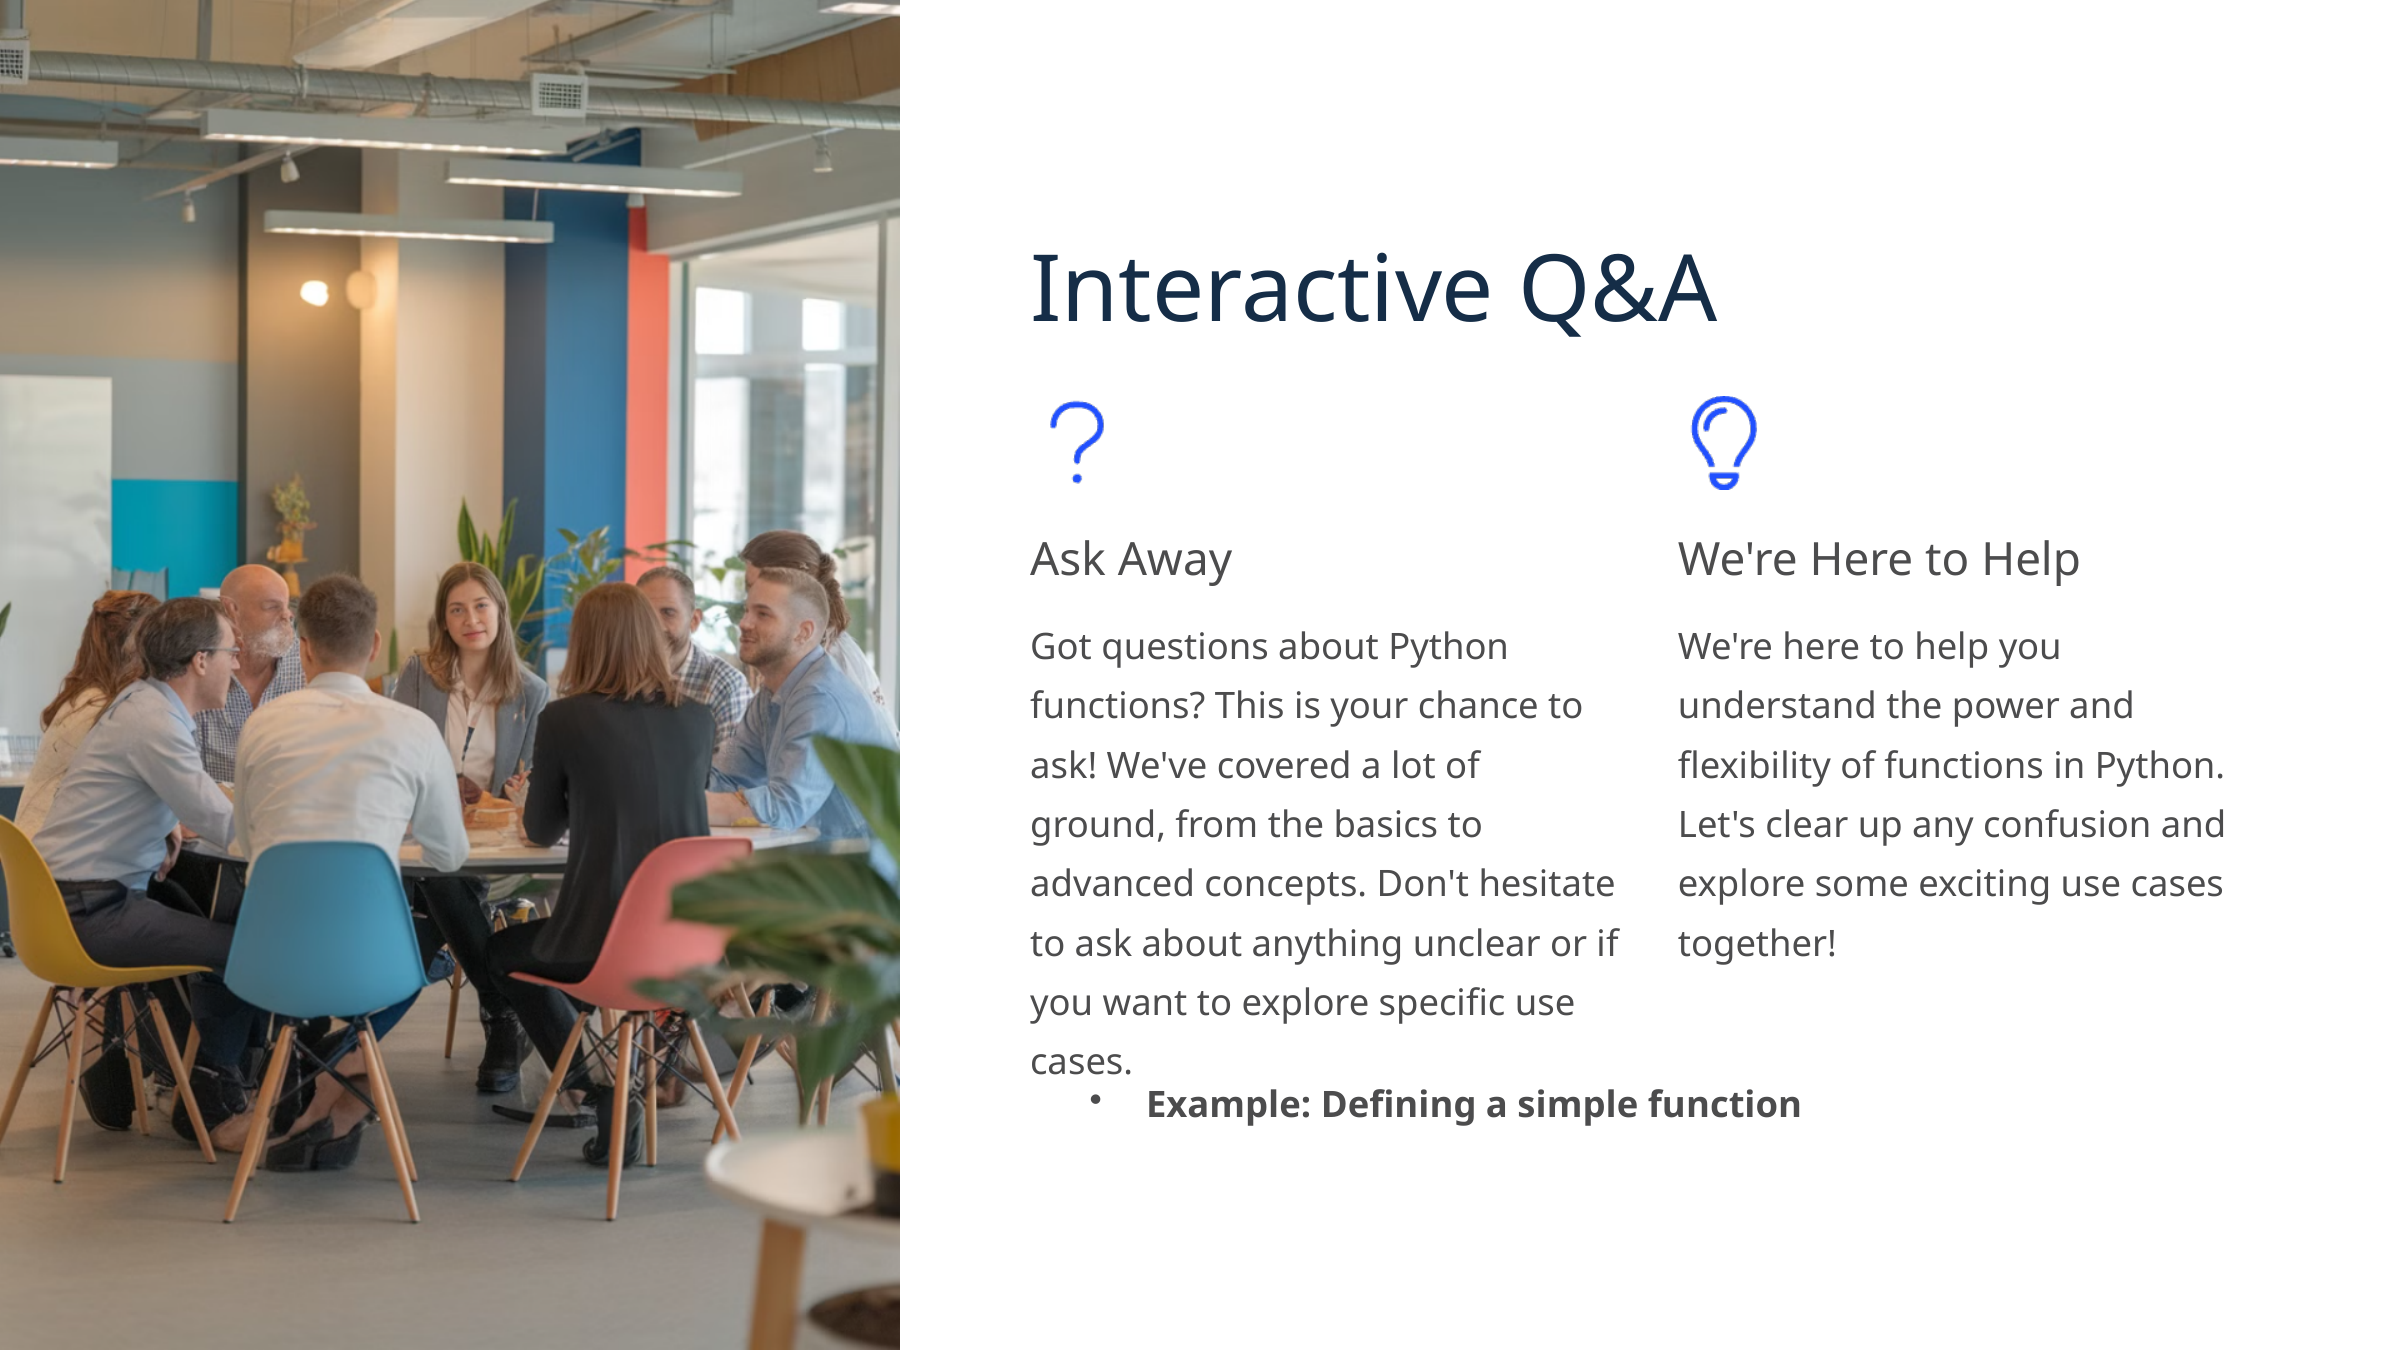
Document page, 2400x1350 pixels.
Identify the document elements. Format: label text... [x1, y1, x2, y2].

picture [1030, 396, 1124, 490]
text_box Ask Away [1030, 526, 1496, 585]
text_box We're Here to Help [1677, 526, 2143, 585]
picture [1677, 396, 1771, 490]
text_box We're here to help you understand the power and flexibility of functions in Python. Let's clear up any confusion and explore some exciting use cases together! [1677, 607, 2270, 905]
text_box Example: Defining a simple function [1089, 1065, 2270, 1126]
text_box Got questions about Python functions? This is your chance to ask! We've covered a lot of ground, from the basics to advanced concepts. Don't hesitate to ask about anything unclear or if you want to explore specific use cases. [1030, 607, 1622, 1024]
picture [0, 0, 900, 1350]
text_box Interactive Q&A [1030, 224, 1961, 341]
